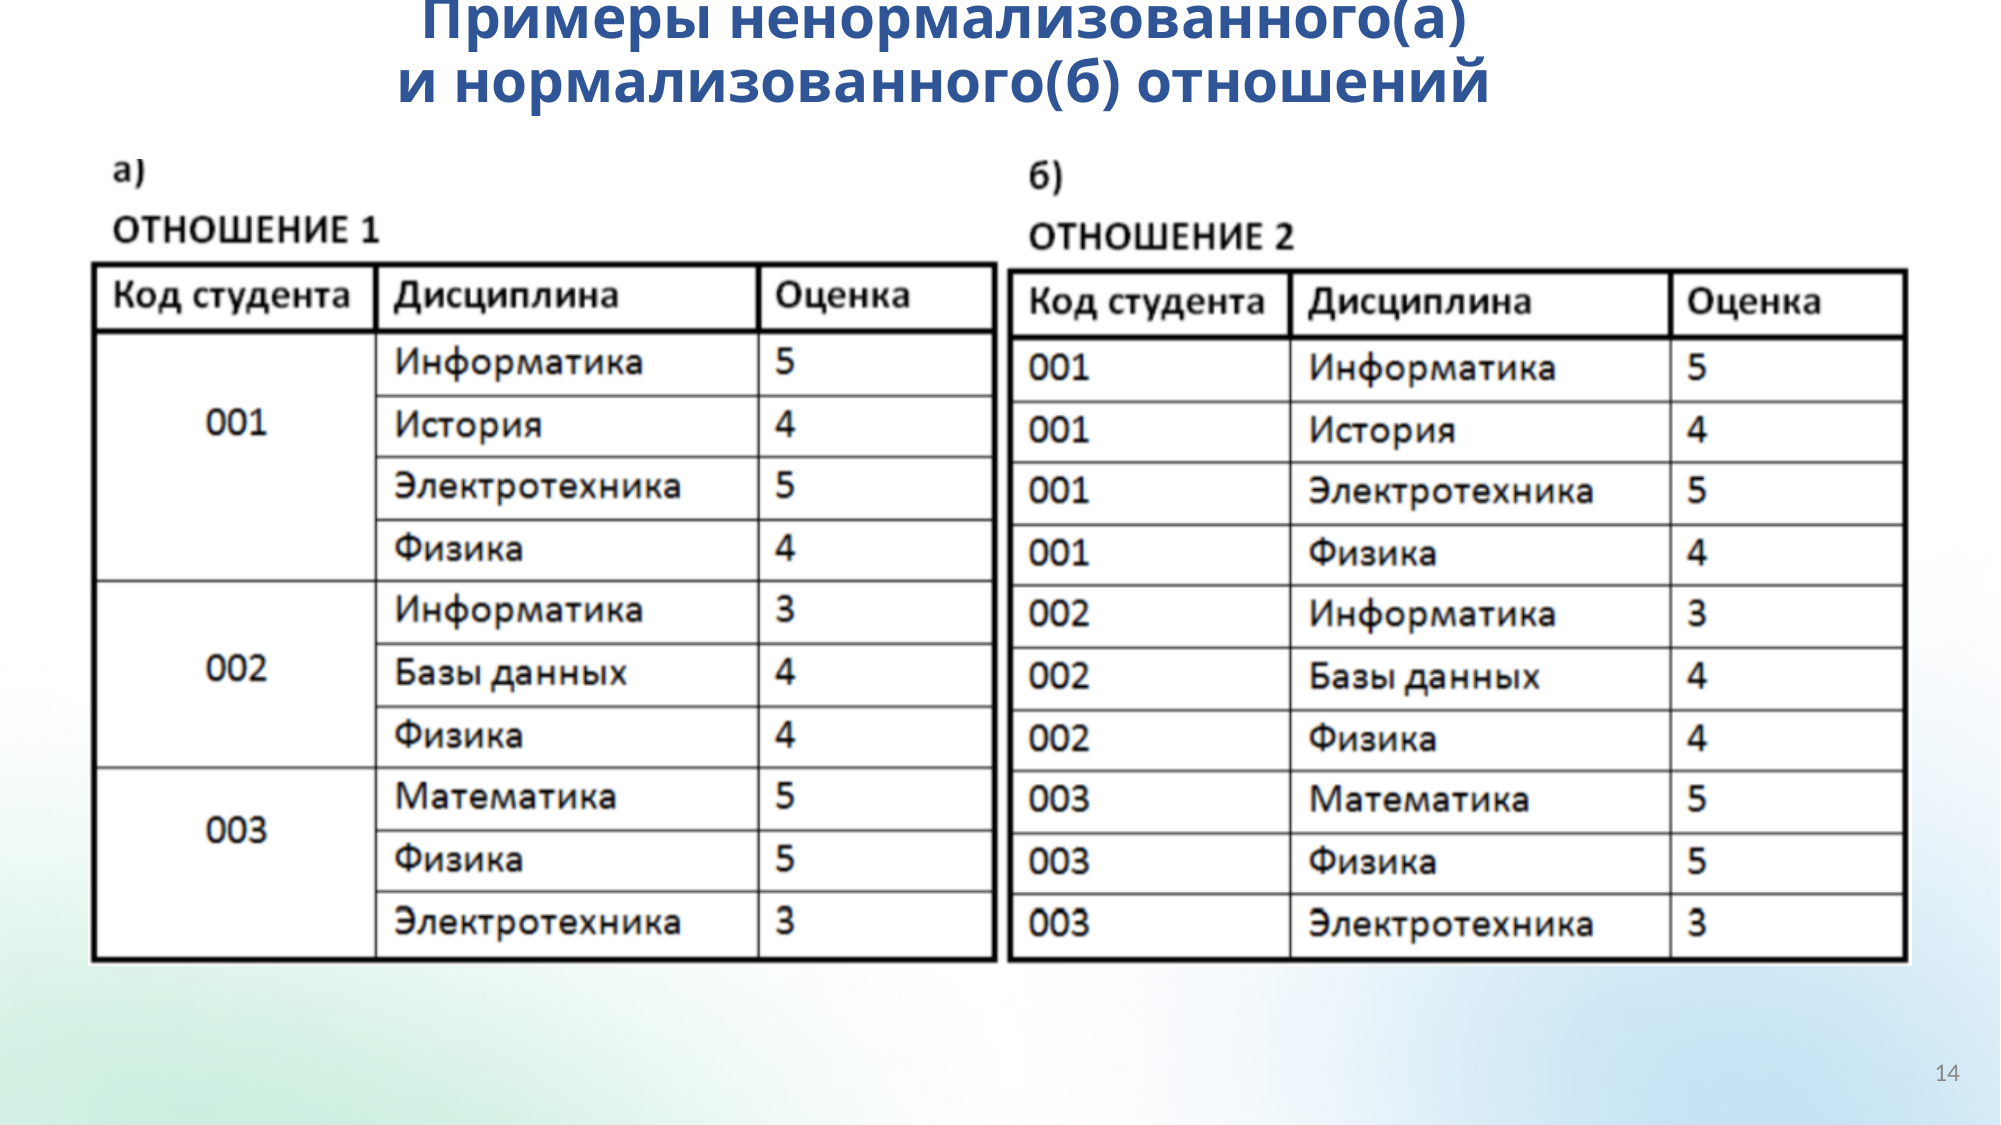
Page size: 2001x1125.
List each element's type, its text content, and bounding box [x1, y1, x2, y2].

text_box Примеры ненормализованного(а) и нормализованного(б) отношений [152, 17, 1737, 77]
picture [0, 159, 2000, 1125]
